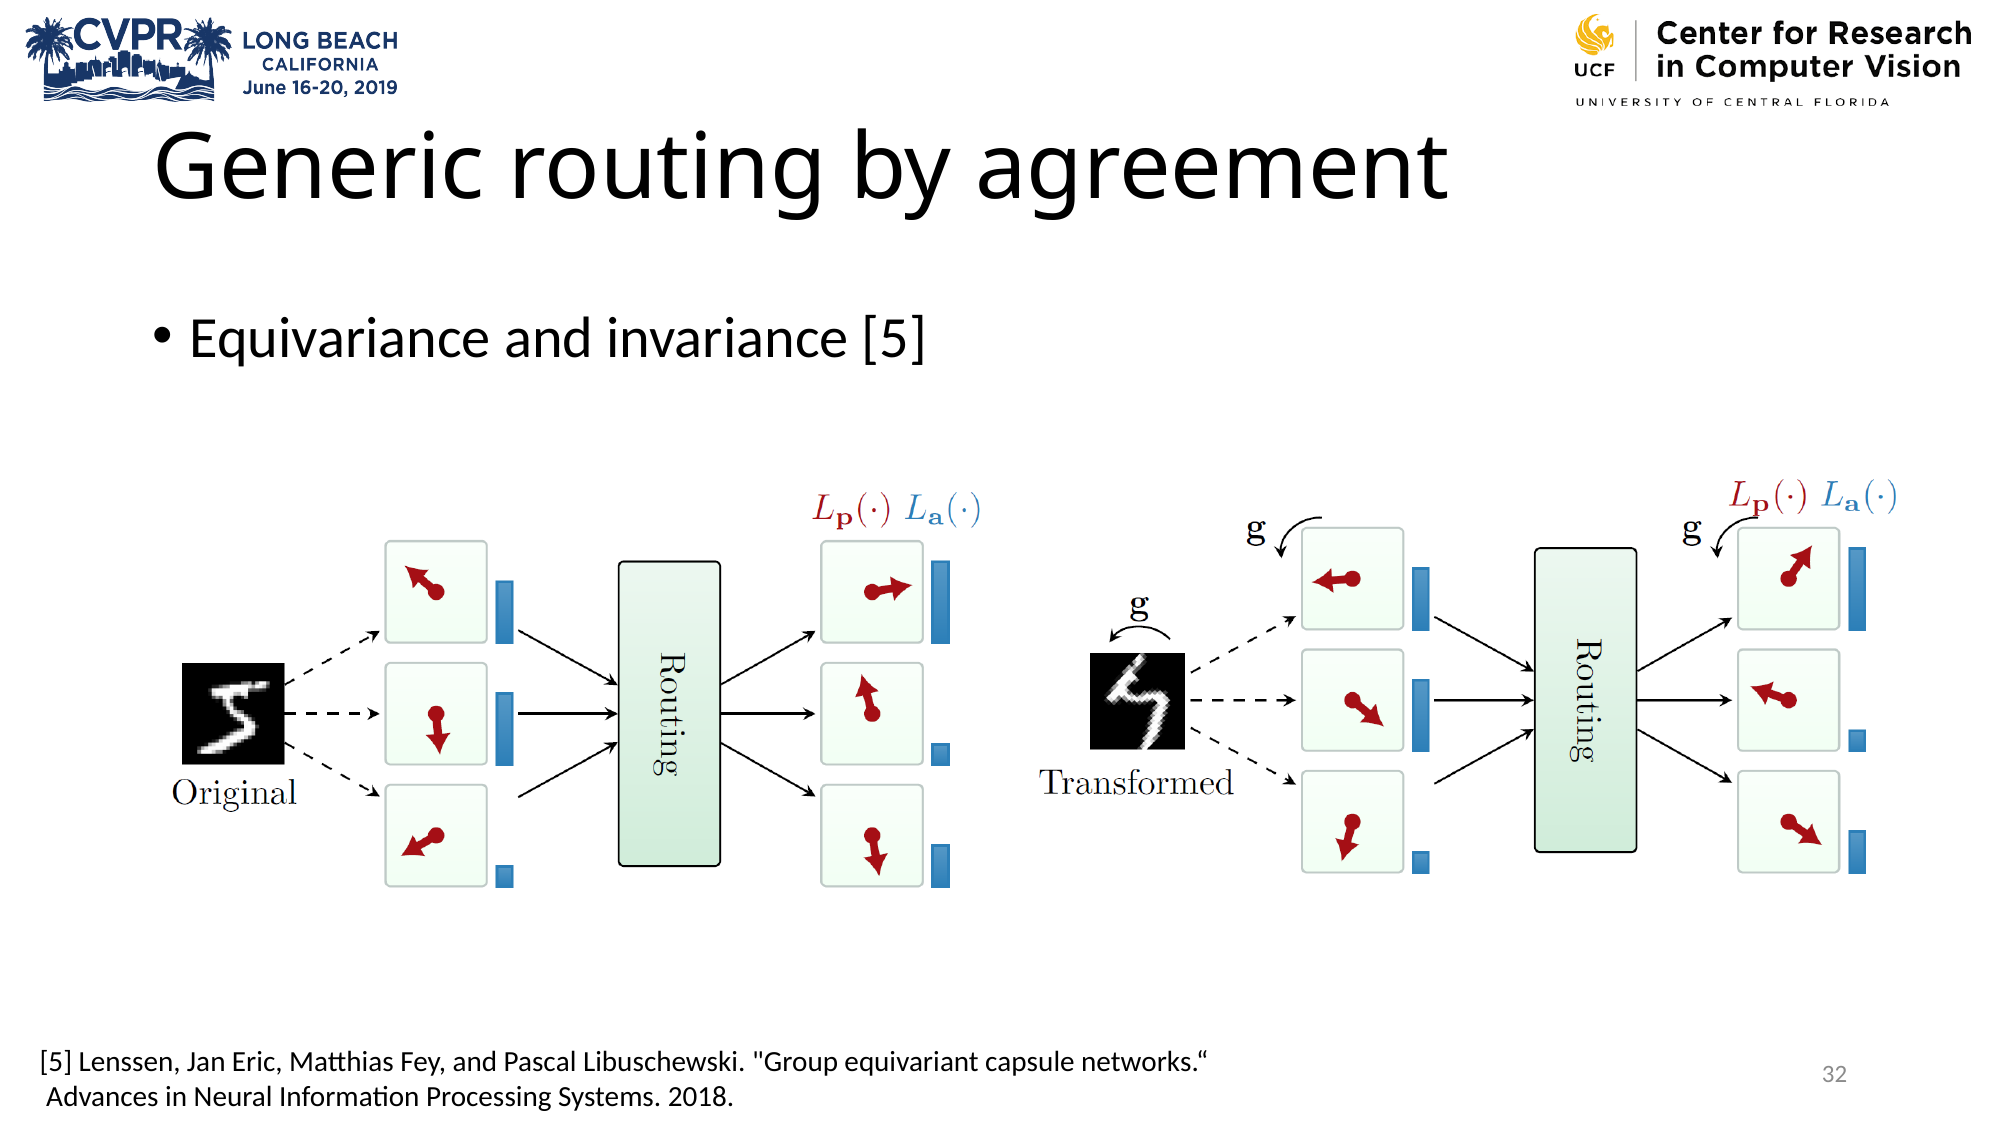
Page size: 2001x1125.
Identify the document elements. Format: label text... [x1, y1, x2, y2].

title Generic routing by agreement [137, 59, 1863, 278]
picture [166, 444, 985, 915]
slide_number 32 [1412, 1042, 1863, 1103]
list Equivariance and invariance [5] [137, 299, 1863, 1014]
text_box [5] Lenssen, Jan Eric, Matthias Fey, and Pascal Libuschewski. "Group equivariant capsule networks.“ Advances in Neural Information Processing Systems. 2018. [24, 1035, 1509, 1120]
picture [25, 17, 397, 102]
picture [1575, 14, 1974, 106]
picture [1032, 418, 1905, 895]
